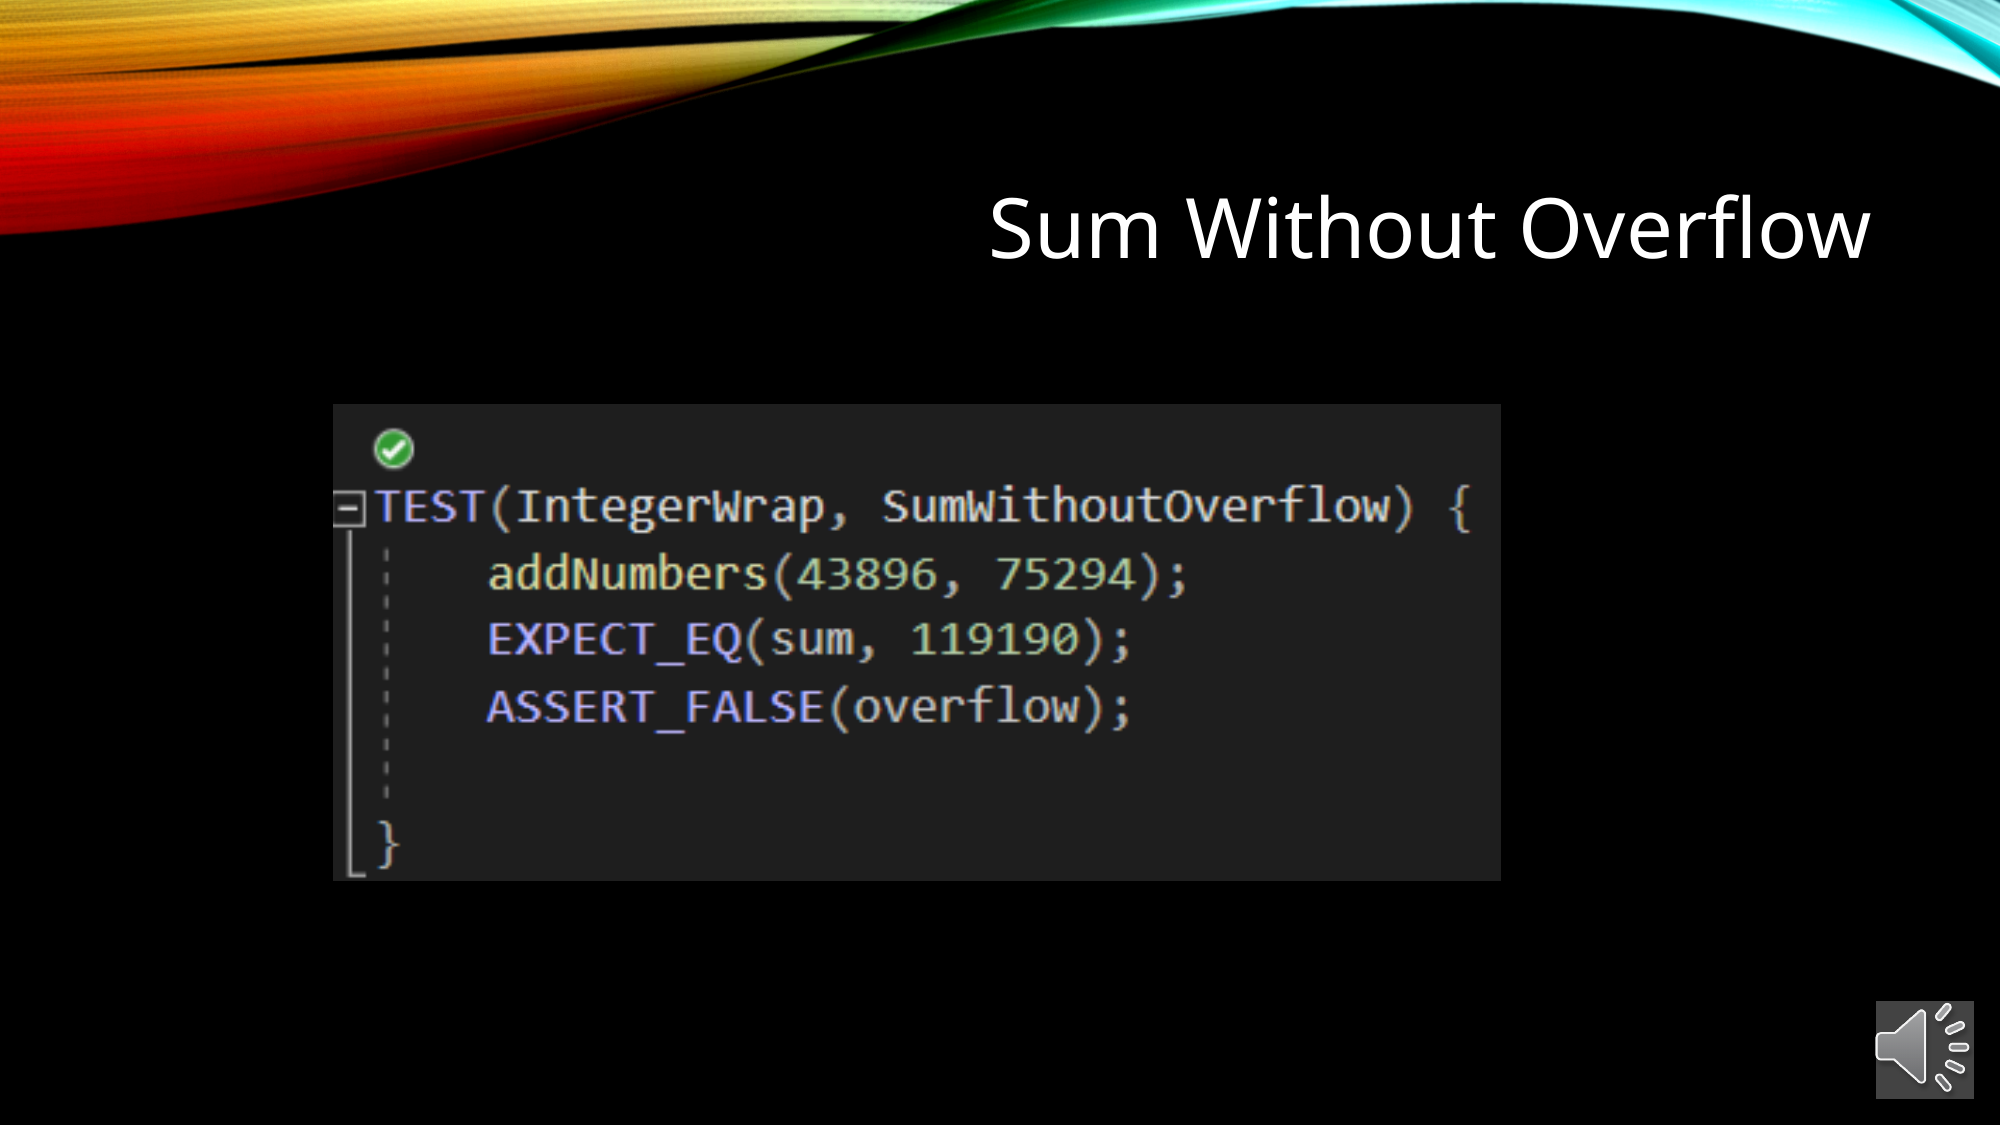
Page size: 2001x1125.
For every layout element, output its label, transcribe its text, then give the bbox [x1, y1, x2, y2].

picture [1874, 999, 1976, 1101]
title Sum Without Overflow [297, 125, 1888, 338]
picture [333, 404, 1501, 881]
picture [0, 0, 2000, 237]
